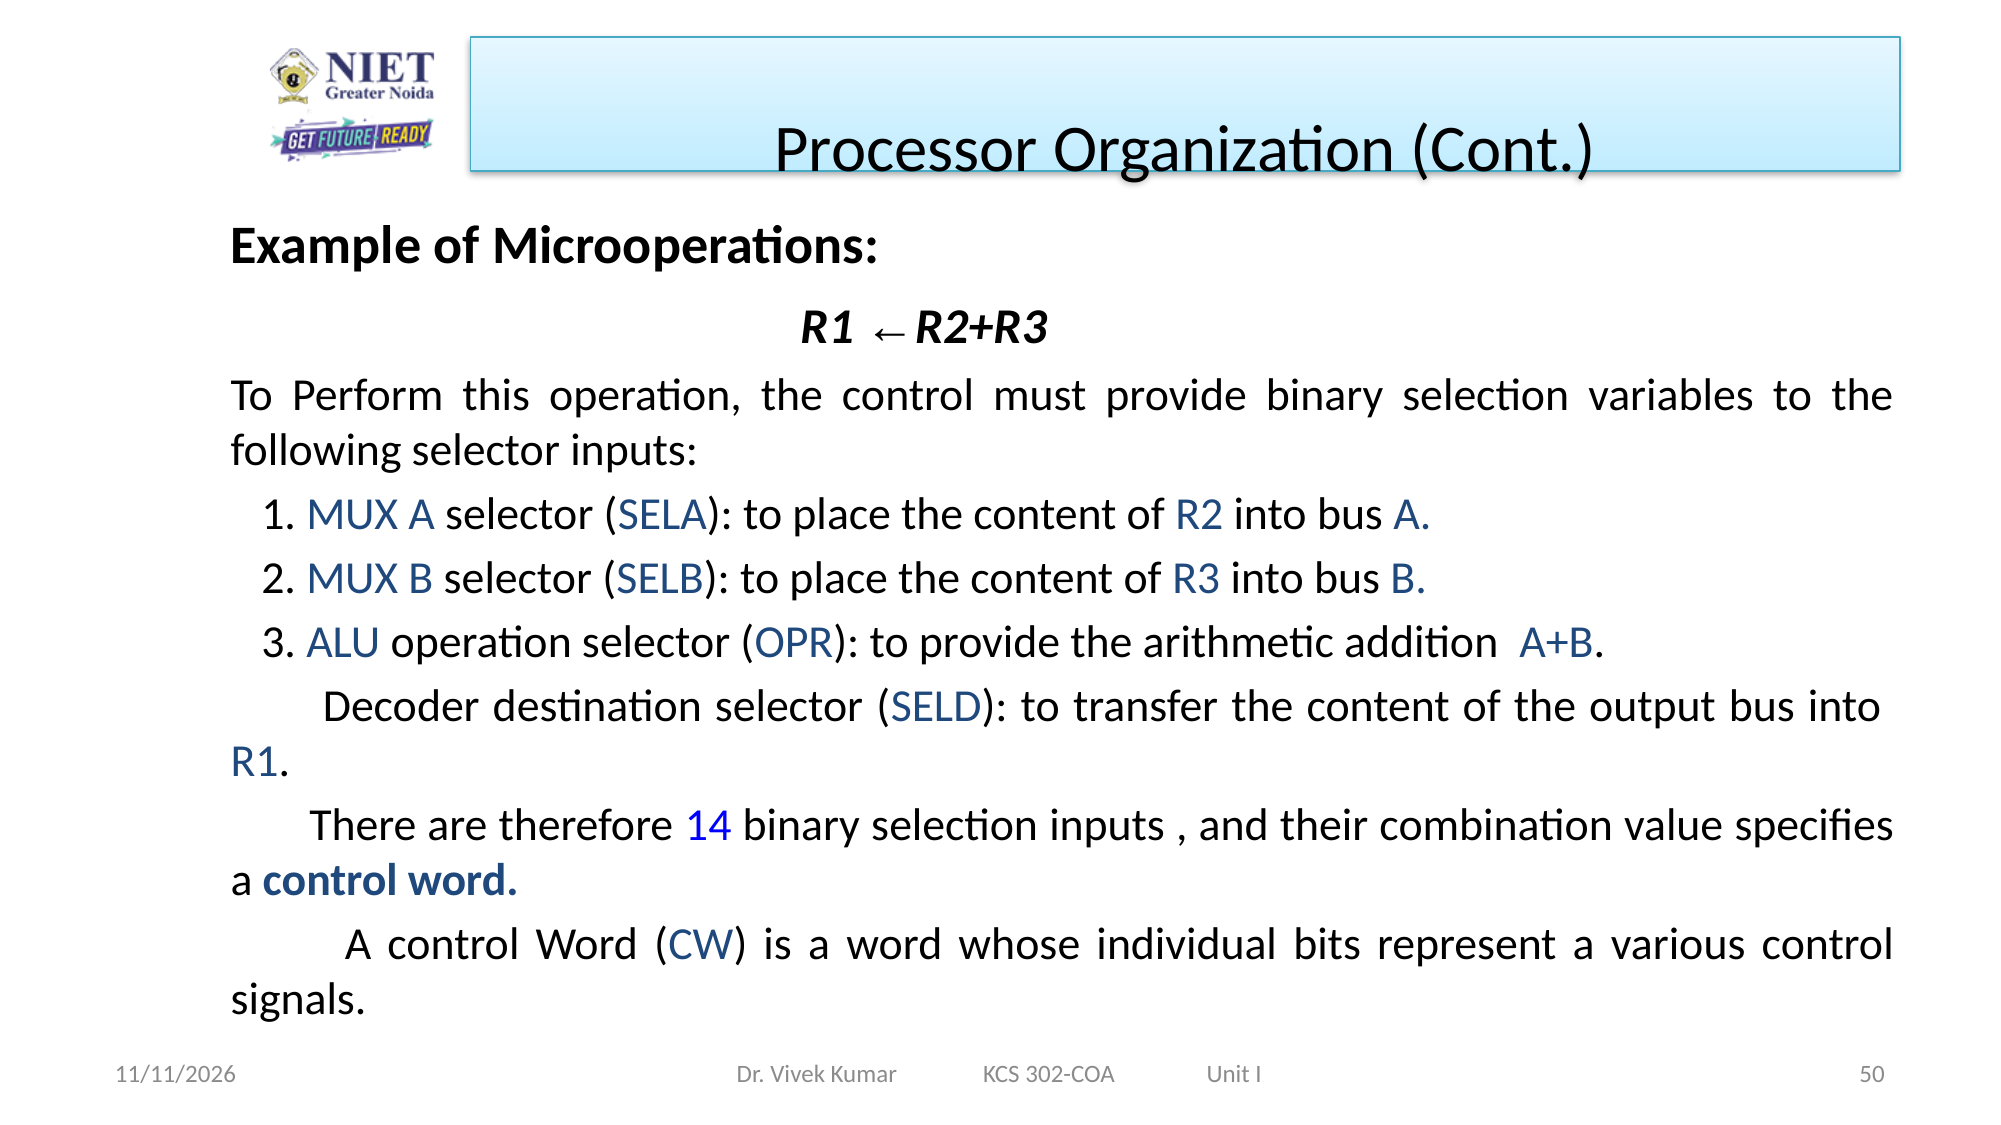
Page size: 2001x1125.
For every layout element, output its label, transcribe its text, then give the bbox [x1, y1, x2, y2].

footer Dr. Vivek Kumar KCS 302-COA Unit I [683, 1042, 1317, 1103]
list Example of Microoperations: R1 ←R2+R3 To Perform this operation, the control must provide binary selection variables to the following selector inputs: 1. MUX A selector (SELA): to place the content of R2 into bus A. 2. MUX B selector (SELB): to place the content of R3 into bus B. 3. ALU operation selector (OPR): to provide the arithmetic addition A+B. Decoder destination selector (SELD): to transfer the content of the output bus into R1. There are therefore 14 binary selection inputs , and their combination value specifies a control word. A control Word (CW) is a word whose individual bits represent a various control signals. [215, 201, 1911, 1043]
title Processor Organization (Cont.) [471, 36, 1901, 172]
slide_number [99, 1042, 567, 1103]
picture [232, 36, 471, 172]
slide_number 50 [1433, 1042, 1900, 1103]
text_box [1540, 1024, 1957, 1100]
